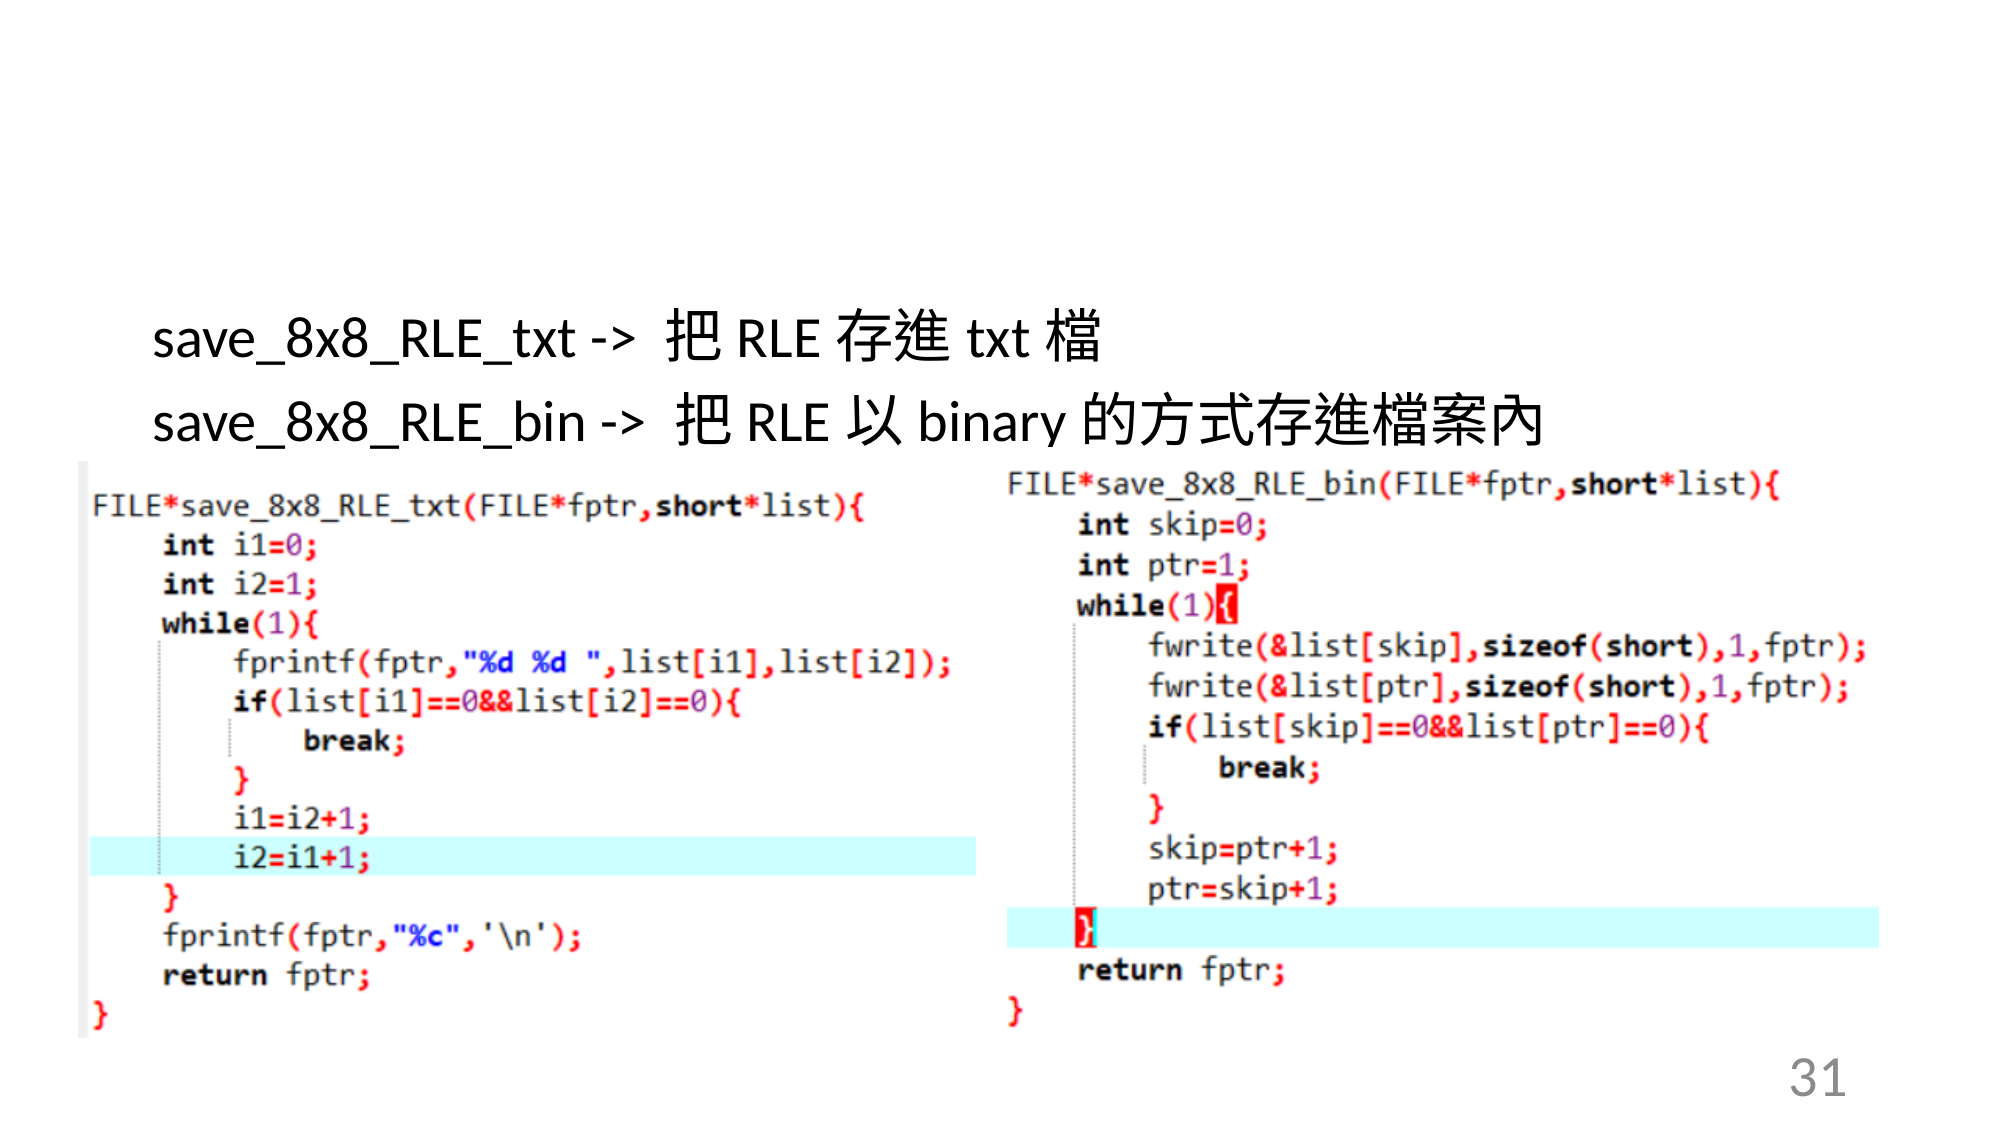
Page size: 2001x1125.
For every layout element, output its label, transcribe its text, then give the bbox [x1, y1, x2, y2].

slide_number 31 [1412, 1042, 1863, 1103]
list save_8x8_RLE_txt -> 把RLE存進txt檔 save_8x8_RLE_bin -> 把RLE以binary的方式存進檔案內 [137, 299, 1863, 1014]
picture [78, 461, 976, 1038]
picture [1007, 447, 1879, 1038]
